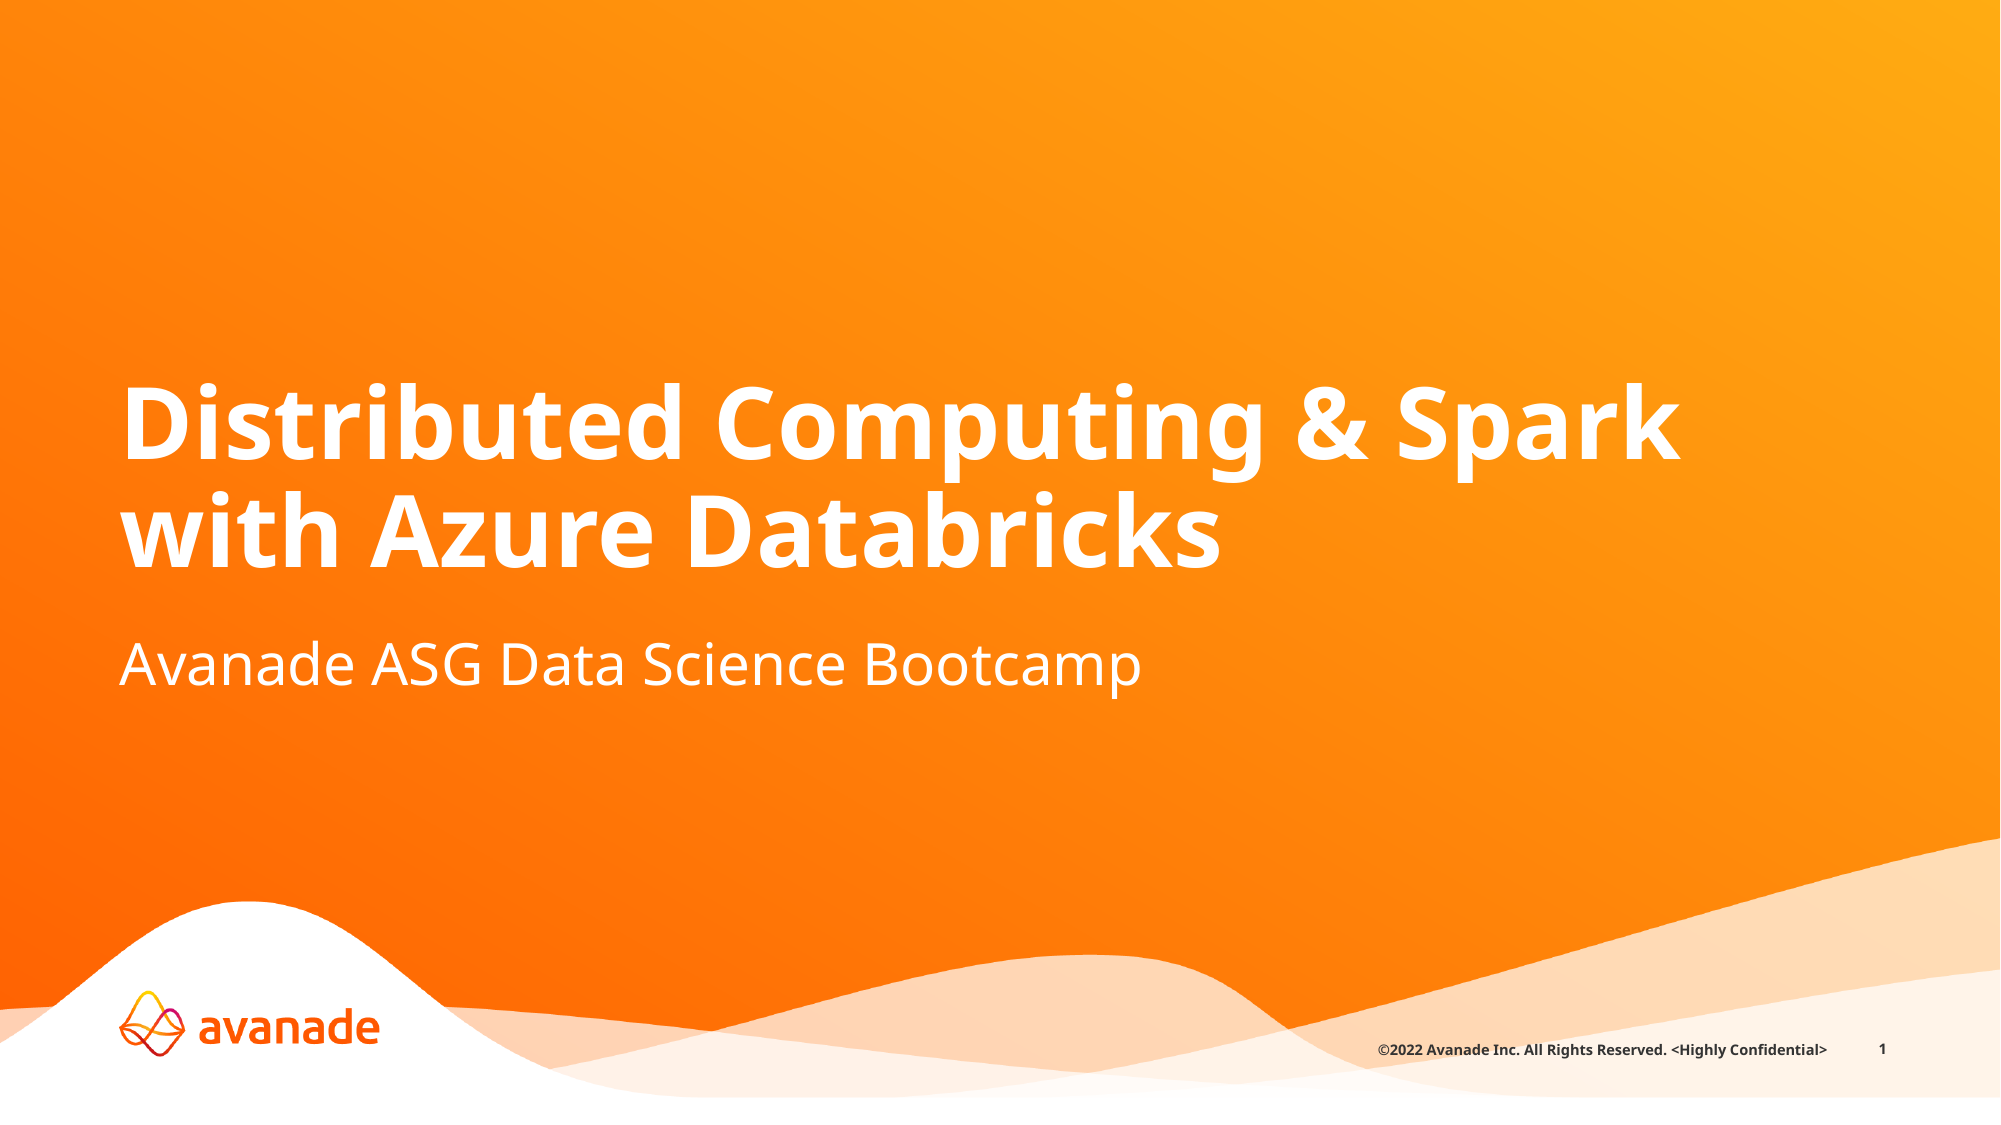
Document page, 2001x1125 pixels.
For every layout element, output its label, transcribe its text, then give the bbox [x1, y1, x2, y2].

list Avanade ASG Data Science Bootcamp [104, 627, 1885, 749]
list Distributed Computing & Spark with Azure Databricks [104, 373, 1885, 597]
picture [0, 0, 2001, 1125]
